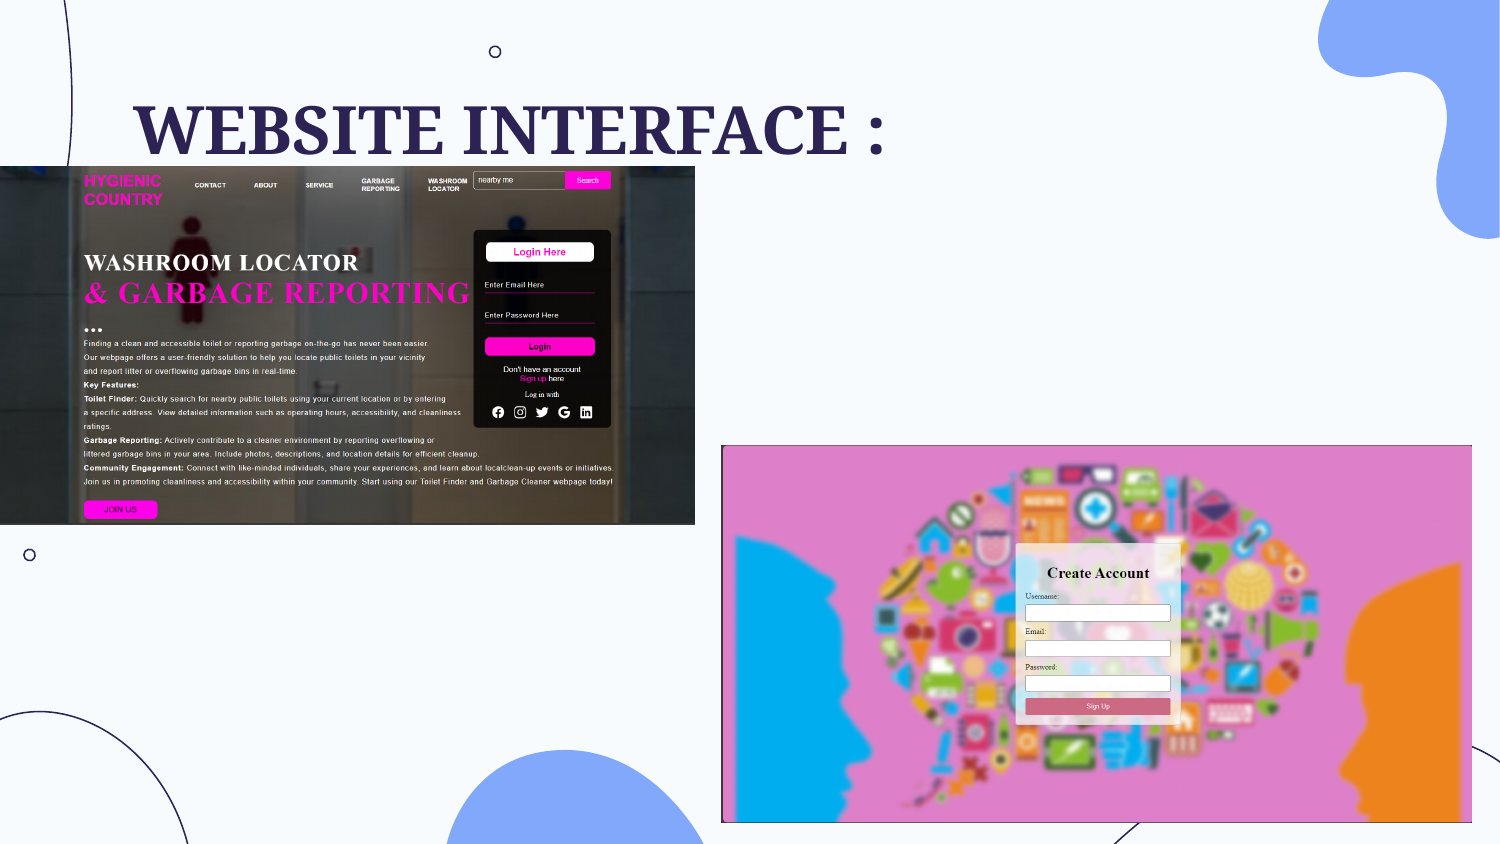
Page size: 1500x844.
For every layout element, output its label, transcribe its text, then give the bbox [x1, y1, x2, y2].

picture [0, 166, 696, 525]
picture [720, 445, 1472, 823]
title WEBSITE INTERFACE : [118, 72, 1382, 167]
